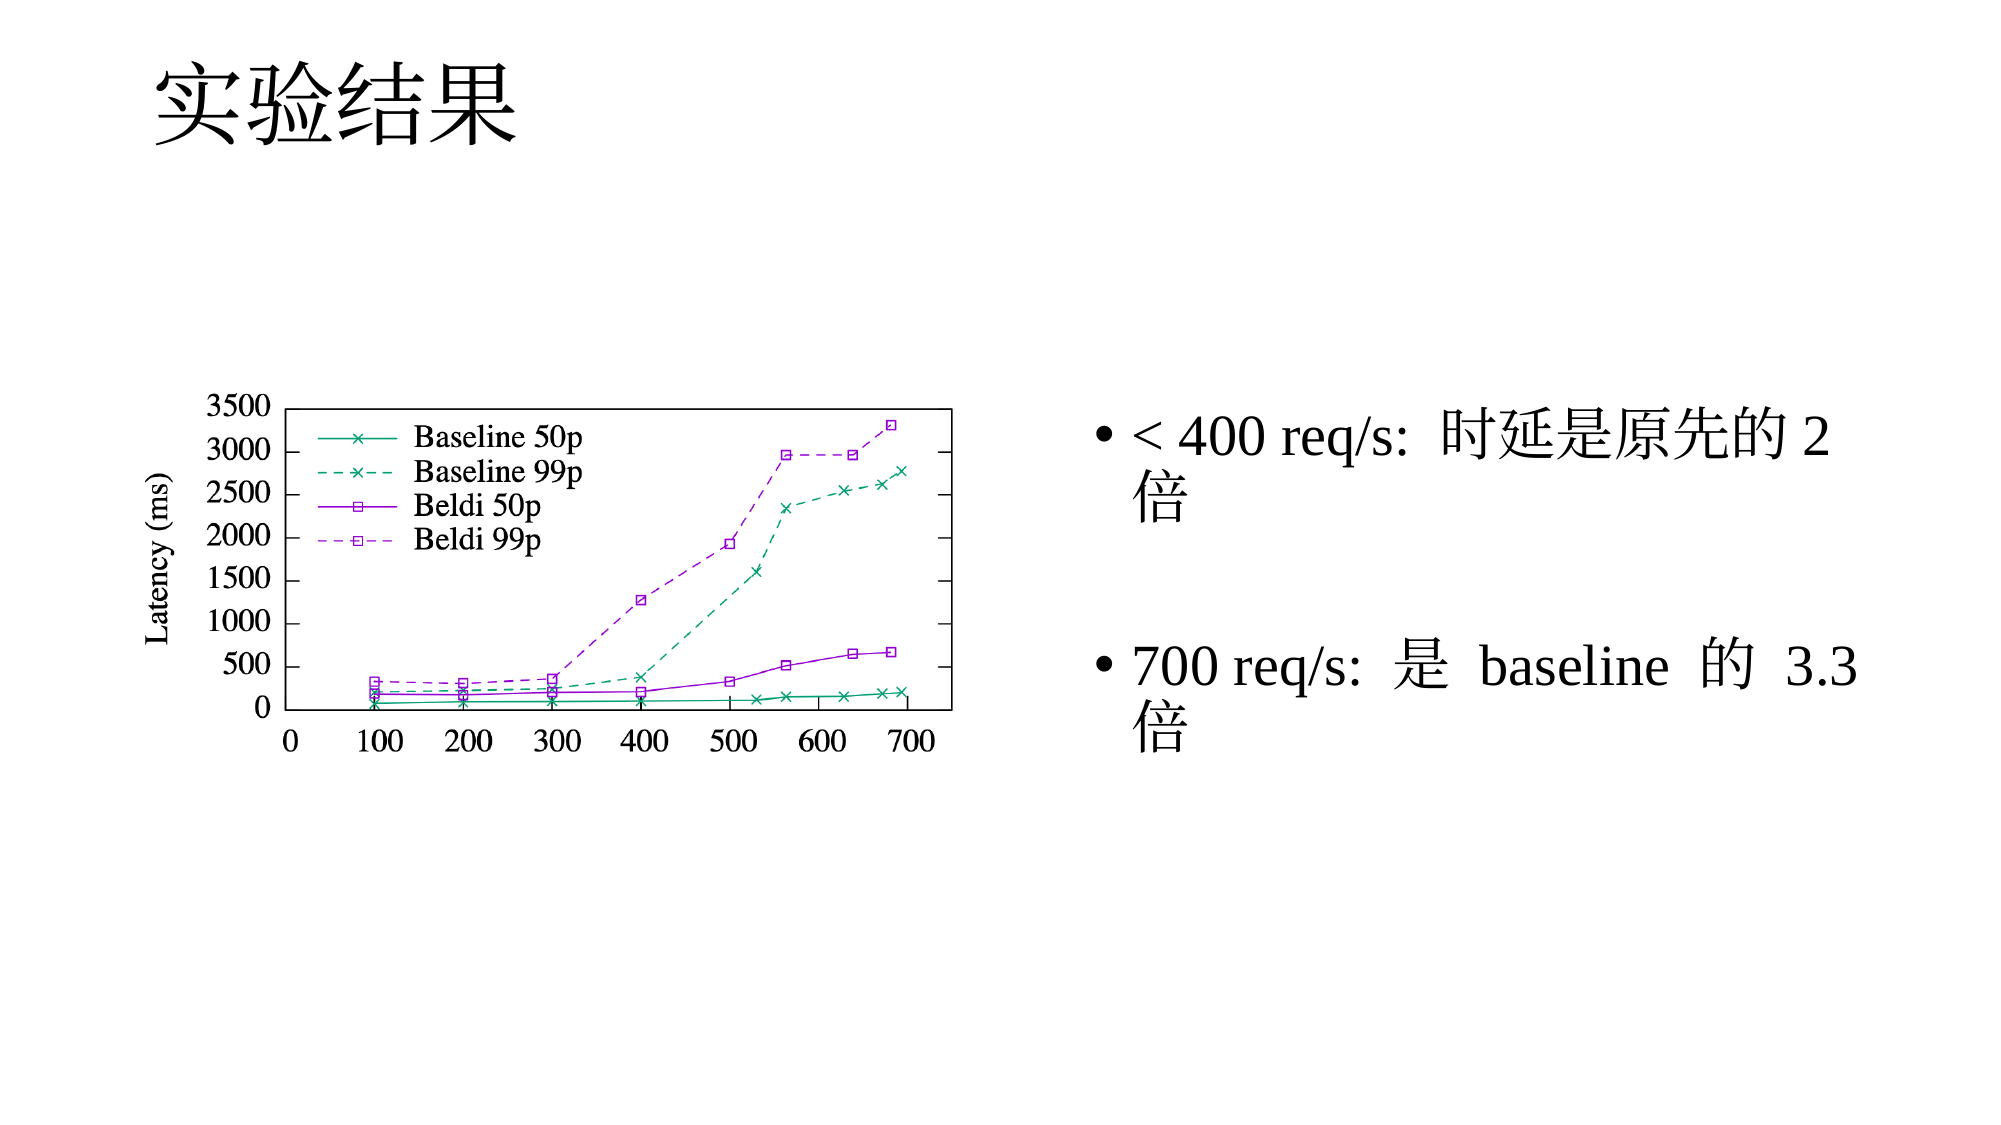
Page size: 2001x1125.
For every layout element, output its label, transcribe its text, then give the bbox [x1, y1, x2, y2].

picture [137, 368, 1002, 772]
title 实验结果 [137, 0, 1863, 218]
list < 400 req/s: 时延是原先的2倍 700 req/s: 是 baseline 的 3.3倍 [1079, 397, 1886, 921]
